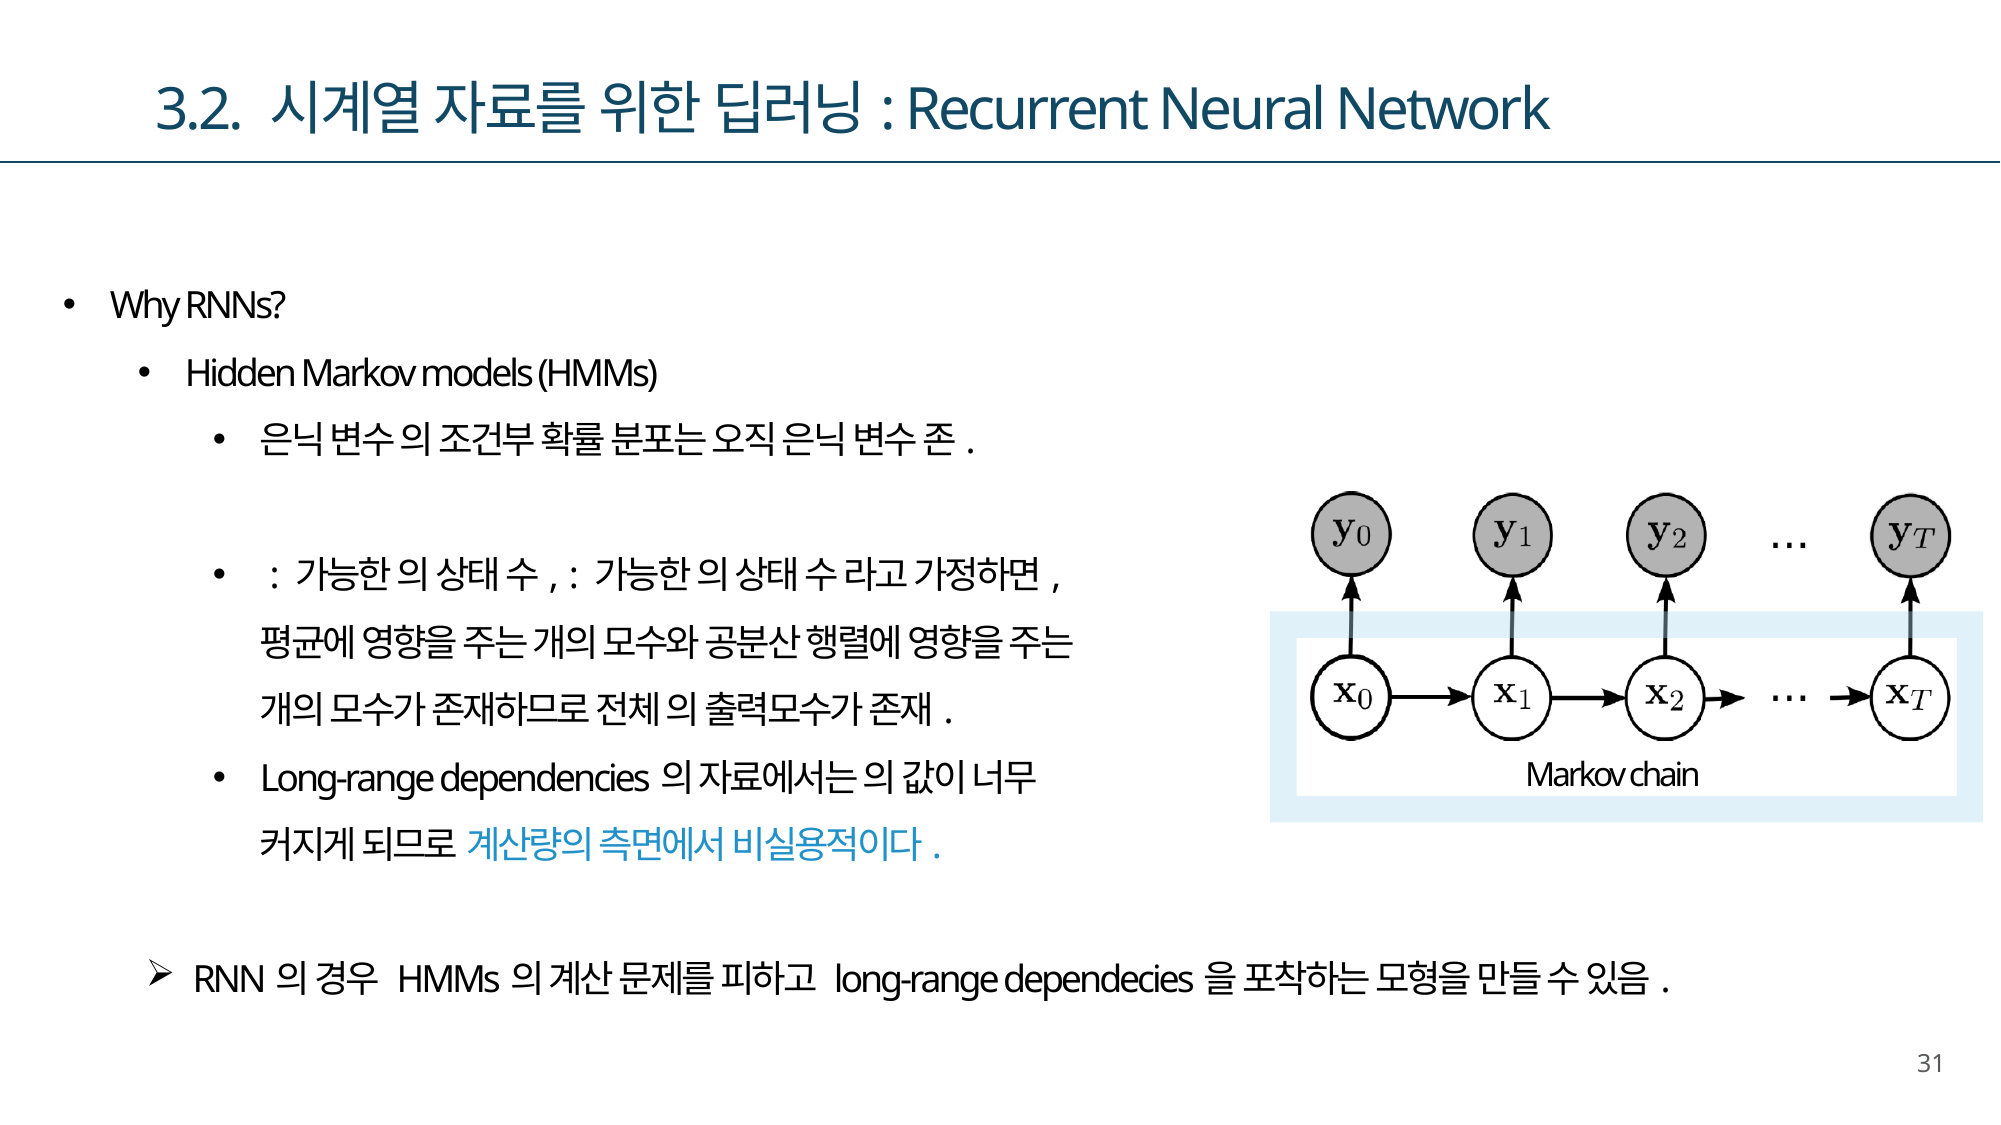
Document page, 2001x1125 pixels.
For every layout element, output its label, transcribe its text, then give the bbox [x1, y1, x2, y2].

text_box RNN의 경우 HMMs의 계산 문제를 피하고 long-range dependecies을 포착하는 모형을 만들 수 있음. [131, 947, 1686, 1053]
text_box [1270, 485, 1984, 823]
text_box 3.2. 시계열 자료를 위한 딥러닝: Recurrent Neural Network [140, 63, 1566, 149]
